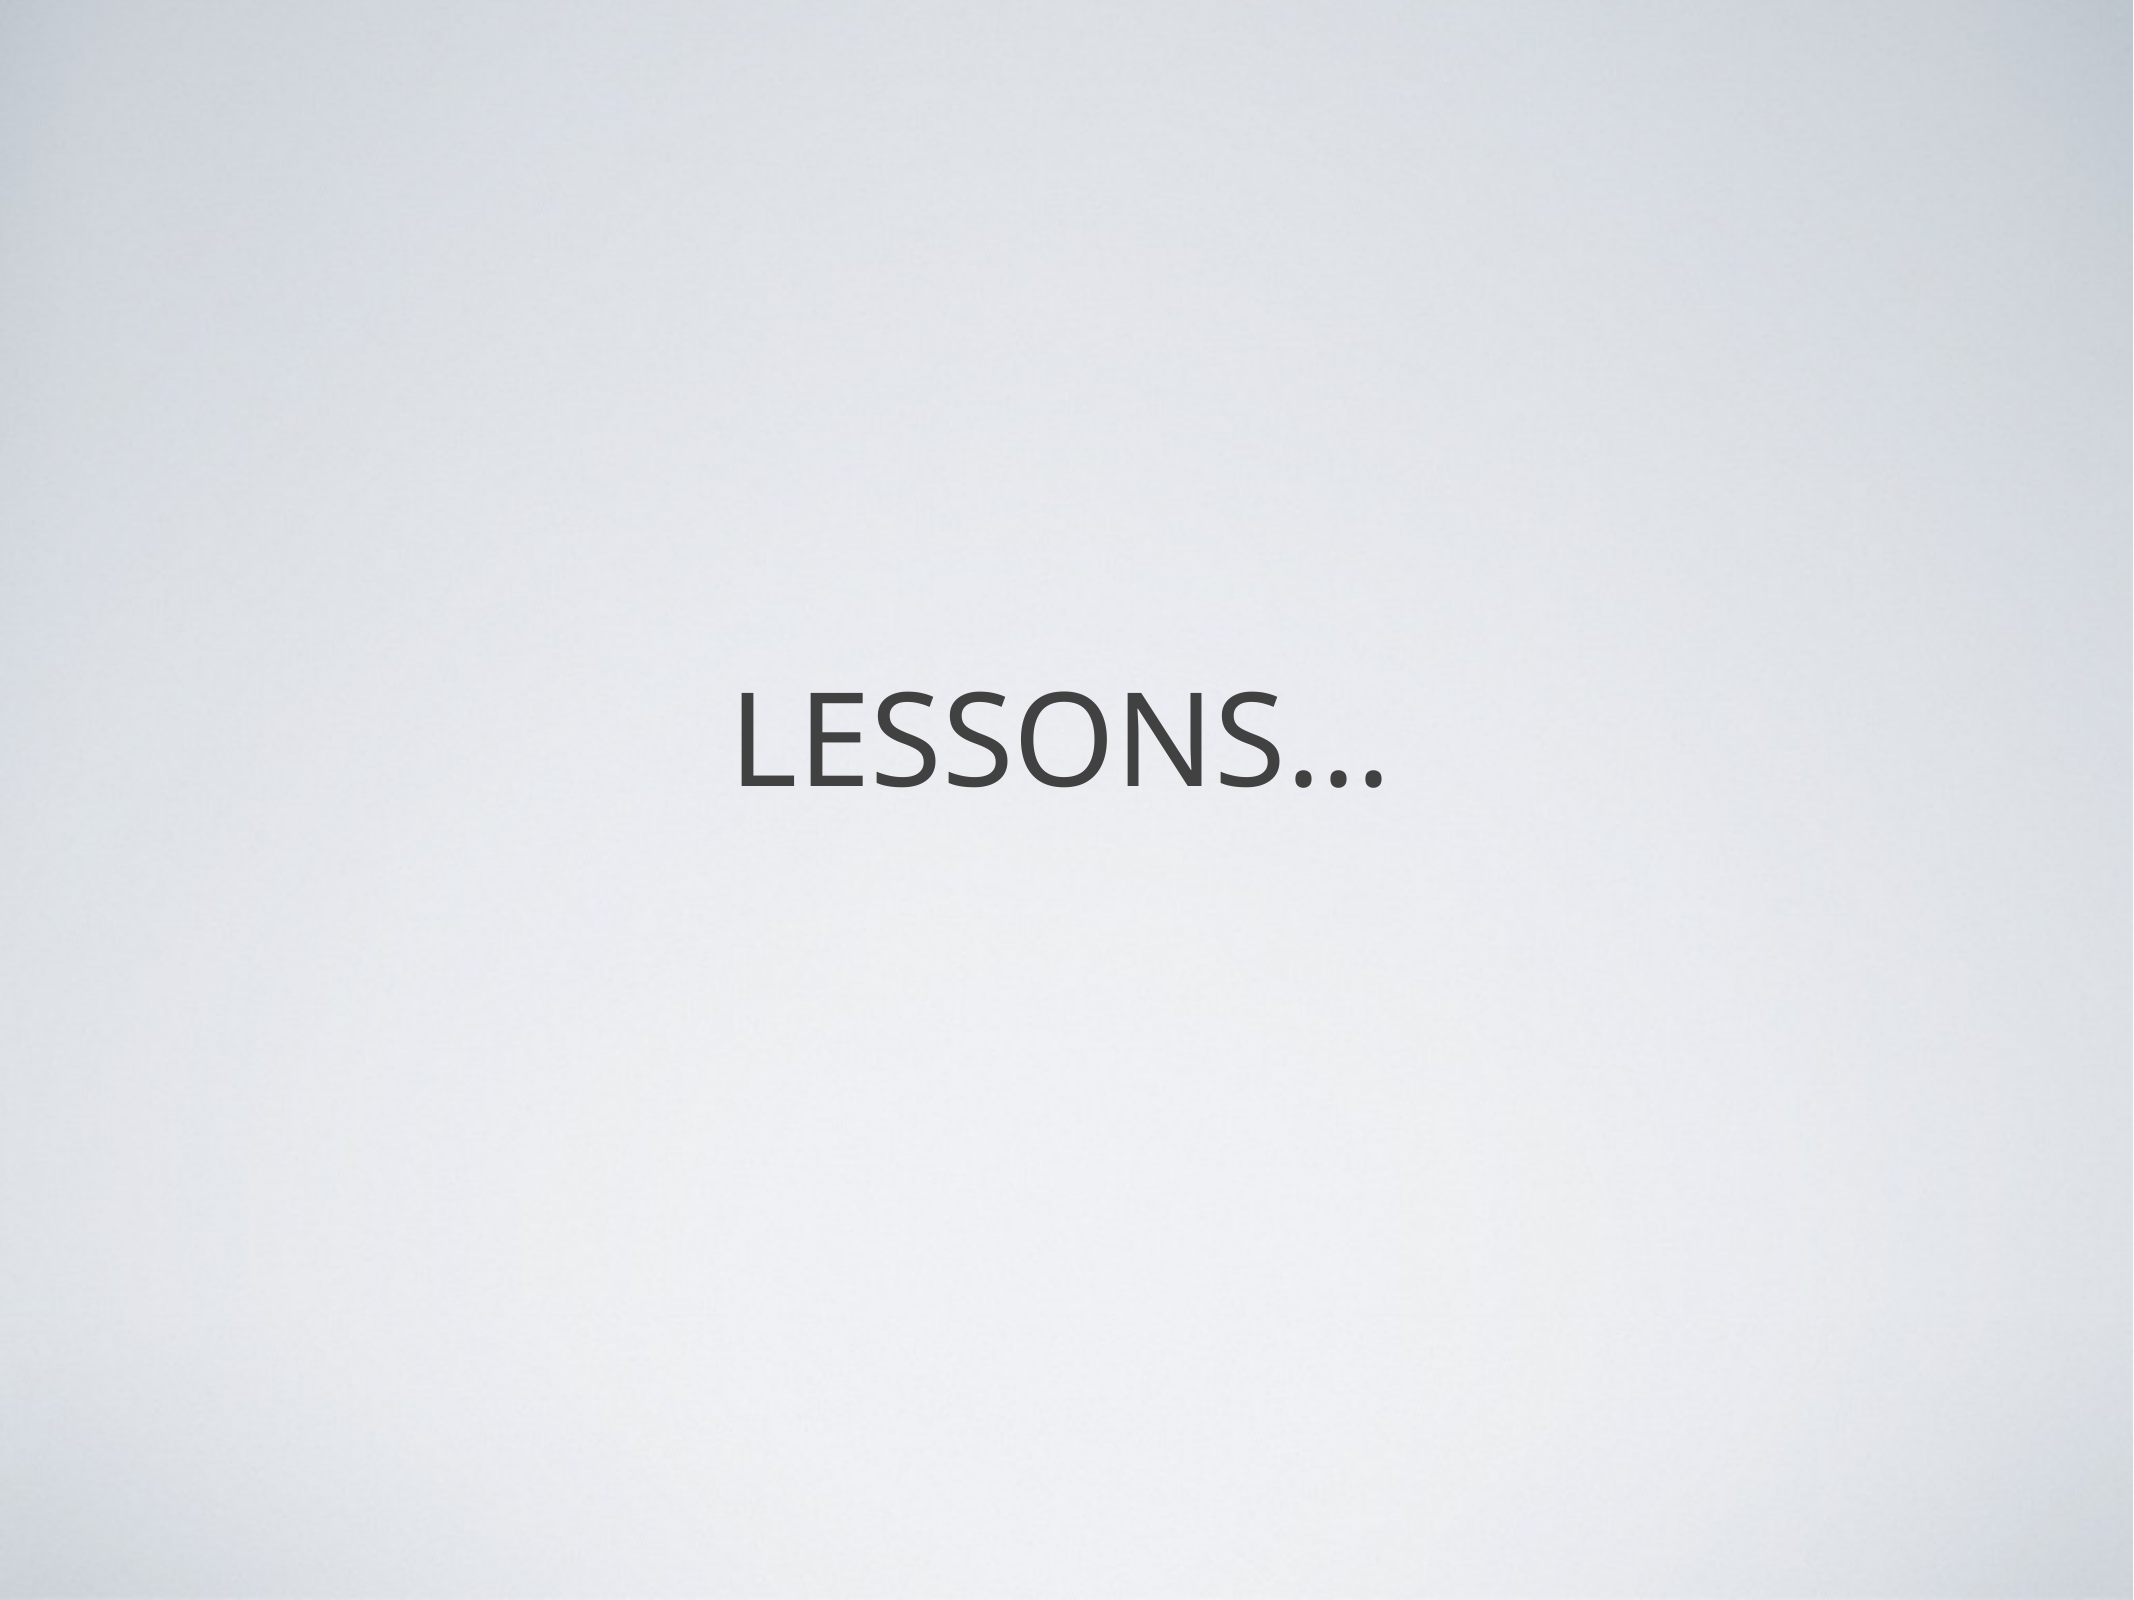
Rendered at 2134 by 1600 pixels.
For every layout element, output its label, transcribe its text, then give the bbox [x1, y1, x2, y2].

text_box [0, 0, 2134, 1600]
text_box LESSONS... [727, 679, 1428, 834]
